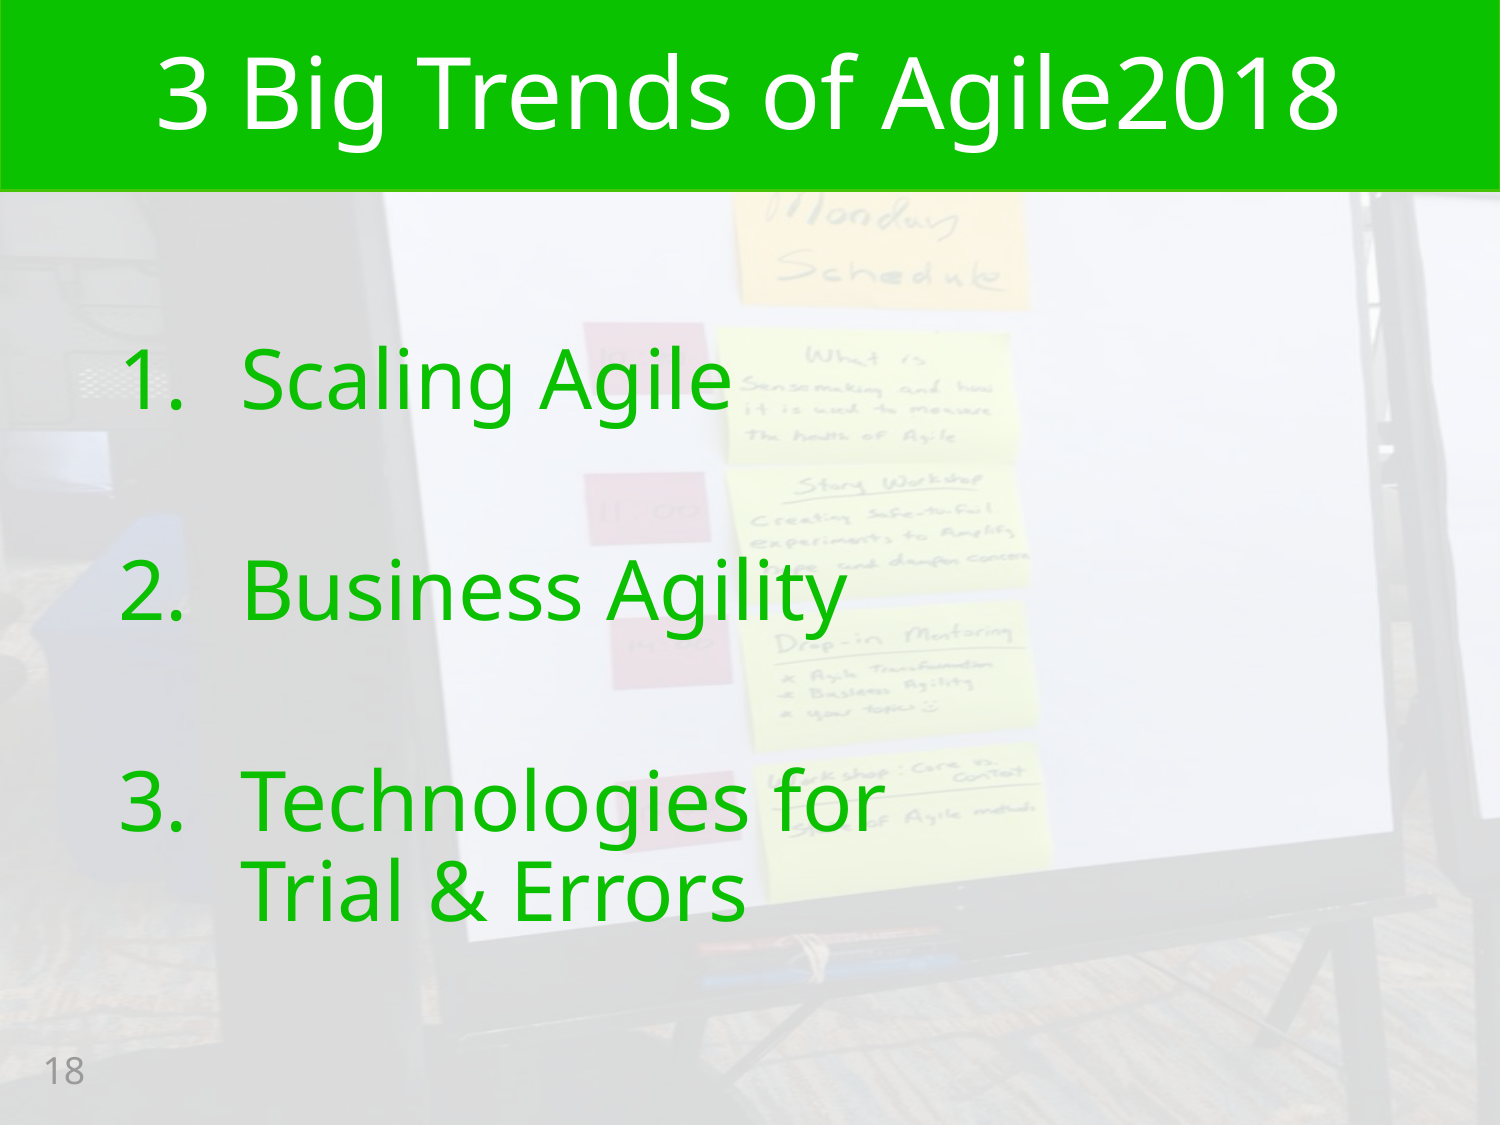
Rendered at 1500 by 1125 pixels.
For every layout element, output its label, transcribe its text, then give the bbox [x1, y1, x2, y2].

list Scaling Agile Business Agility Technologies for Trial & Errors [103, 277, 1397, 1000]
title 3 Big Trends of Agile2018 [0, 53, 1500, 140]
slide_number 18 [27, 1042, 146, 1102]
